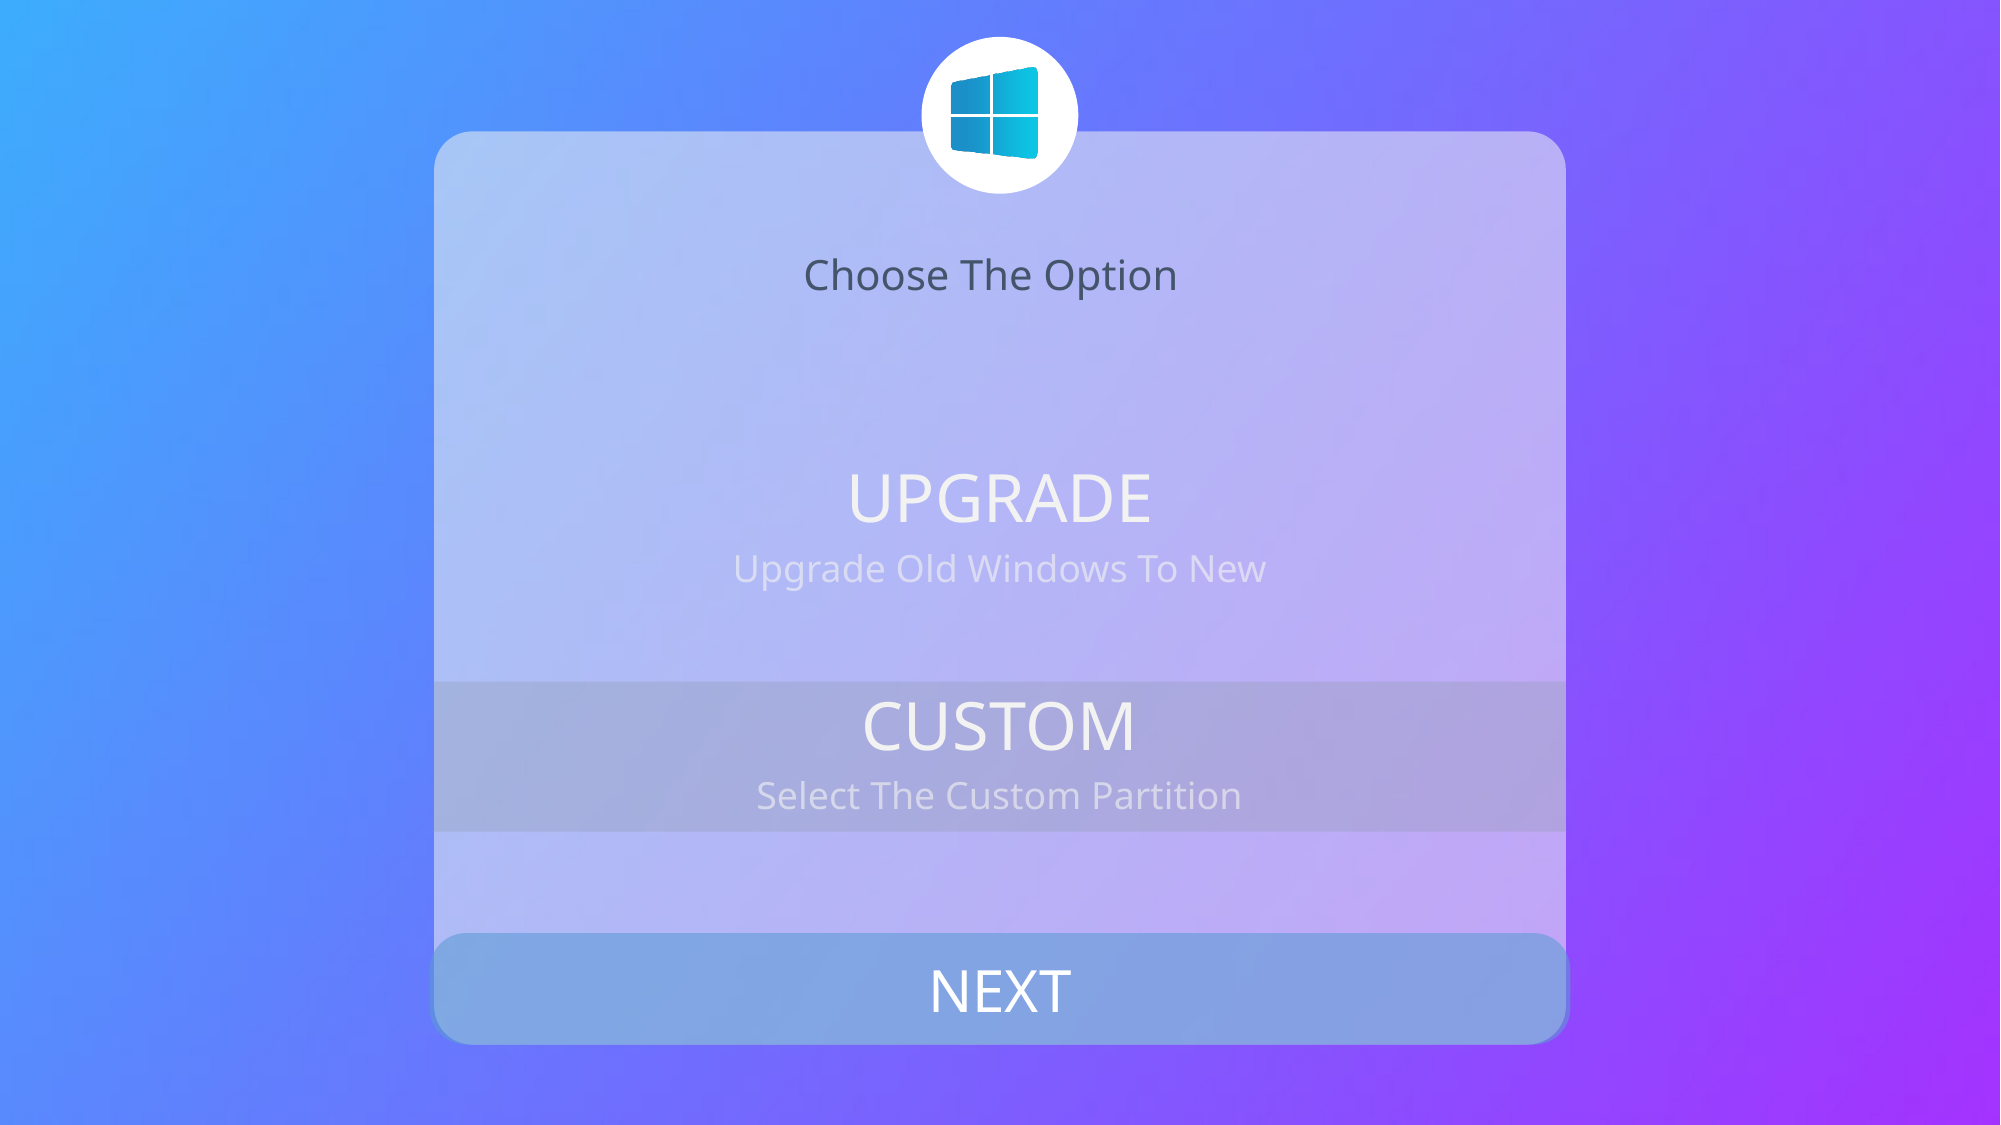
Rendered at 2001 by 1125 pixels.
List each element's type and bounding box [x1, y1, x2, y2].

text_box [921, 36, 1079, 194]
picture [0, 0, 2000, 1125]
